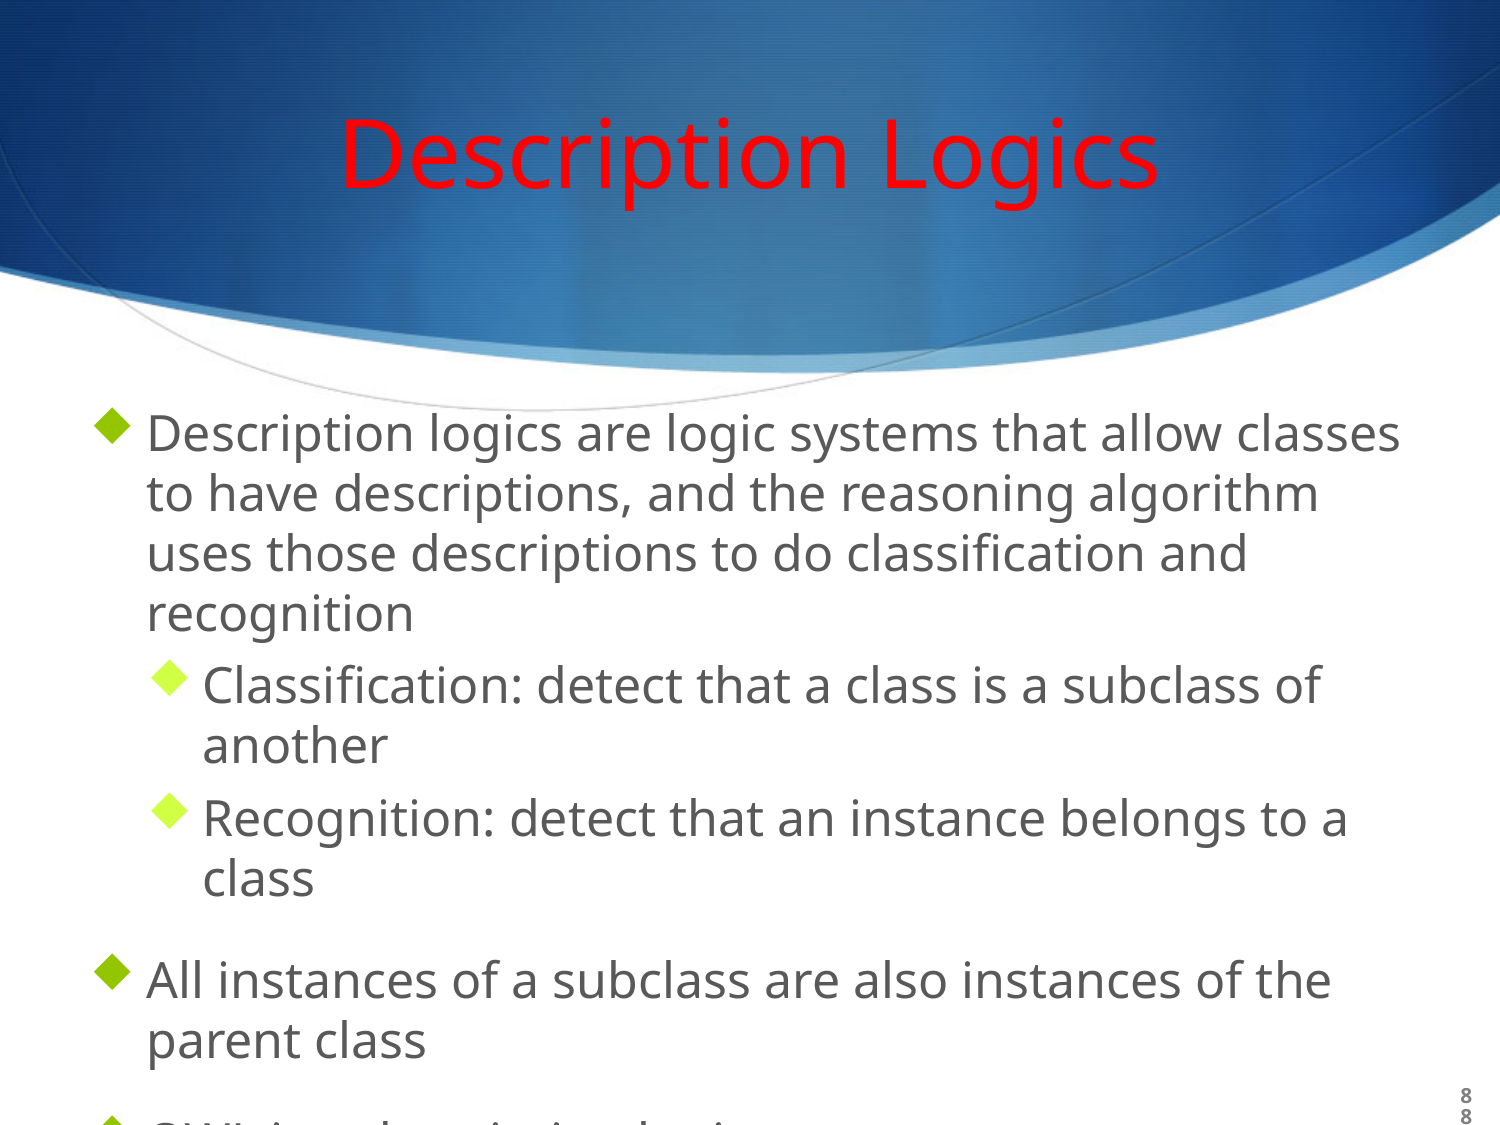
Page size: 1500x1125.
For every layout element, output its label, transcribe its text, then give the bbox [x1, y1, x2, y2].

slide_number 88 [1445, 1075, 1484, 1118]
list Description logics are logic systems that allow classes to have descriptions, and the reasoning algorithm uses those descriptions to do classification and recognition Classification: detect that a class is a subclass of another Recognition: detect that an instance belongs to a class All instances of a subclass are also instances of the parent class OWL is a description logic [75, 393, 1446, 1063]
picture [0, 0, 1500, 1125]
title Description Logics [75, 56, 1425, 245]
